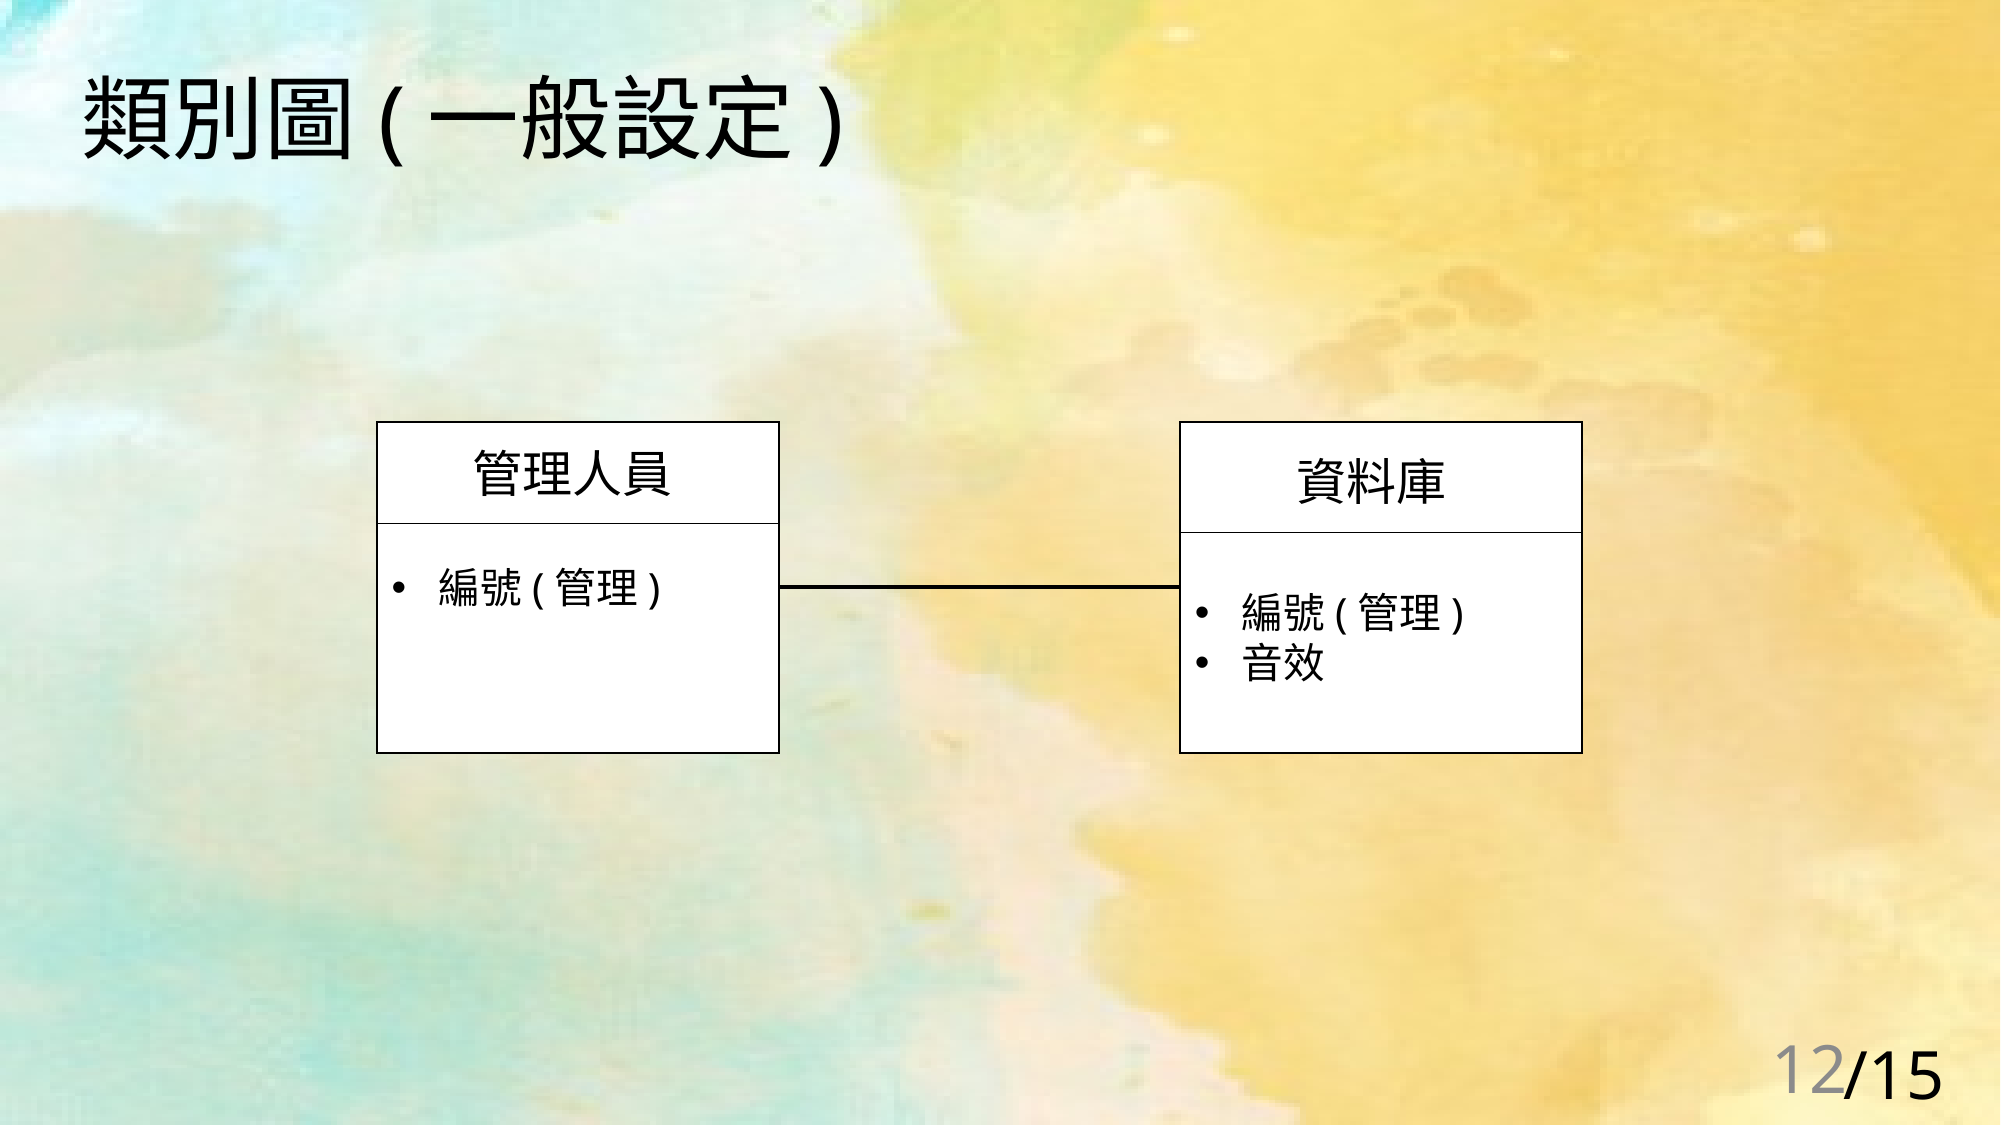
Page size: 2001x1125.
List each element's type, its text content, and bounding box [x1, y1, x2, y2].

text_box 類別圖(一般設定) [66, 13, 1792, 232]
slide_number 12 [1412, 1042, 1863, 1103]
picture [0, 0, 2001, 1125]
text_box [376, 421, 1582, 753]
